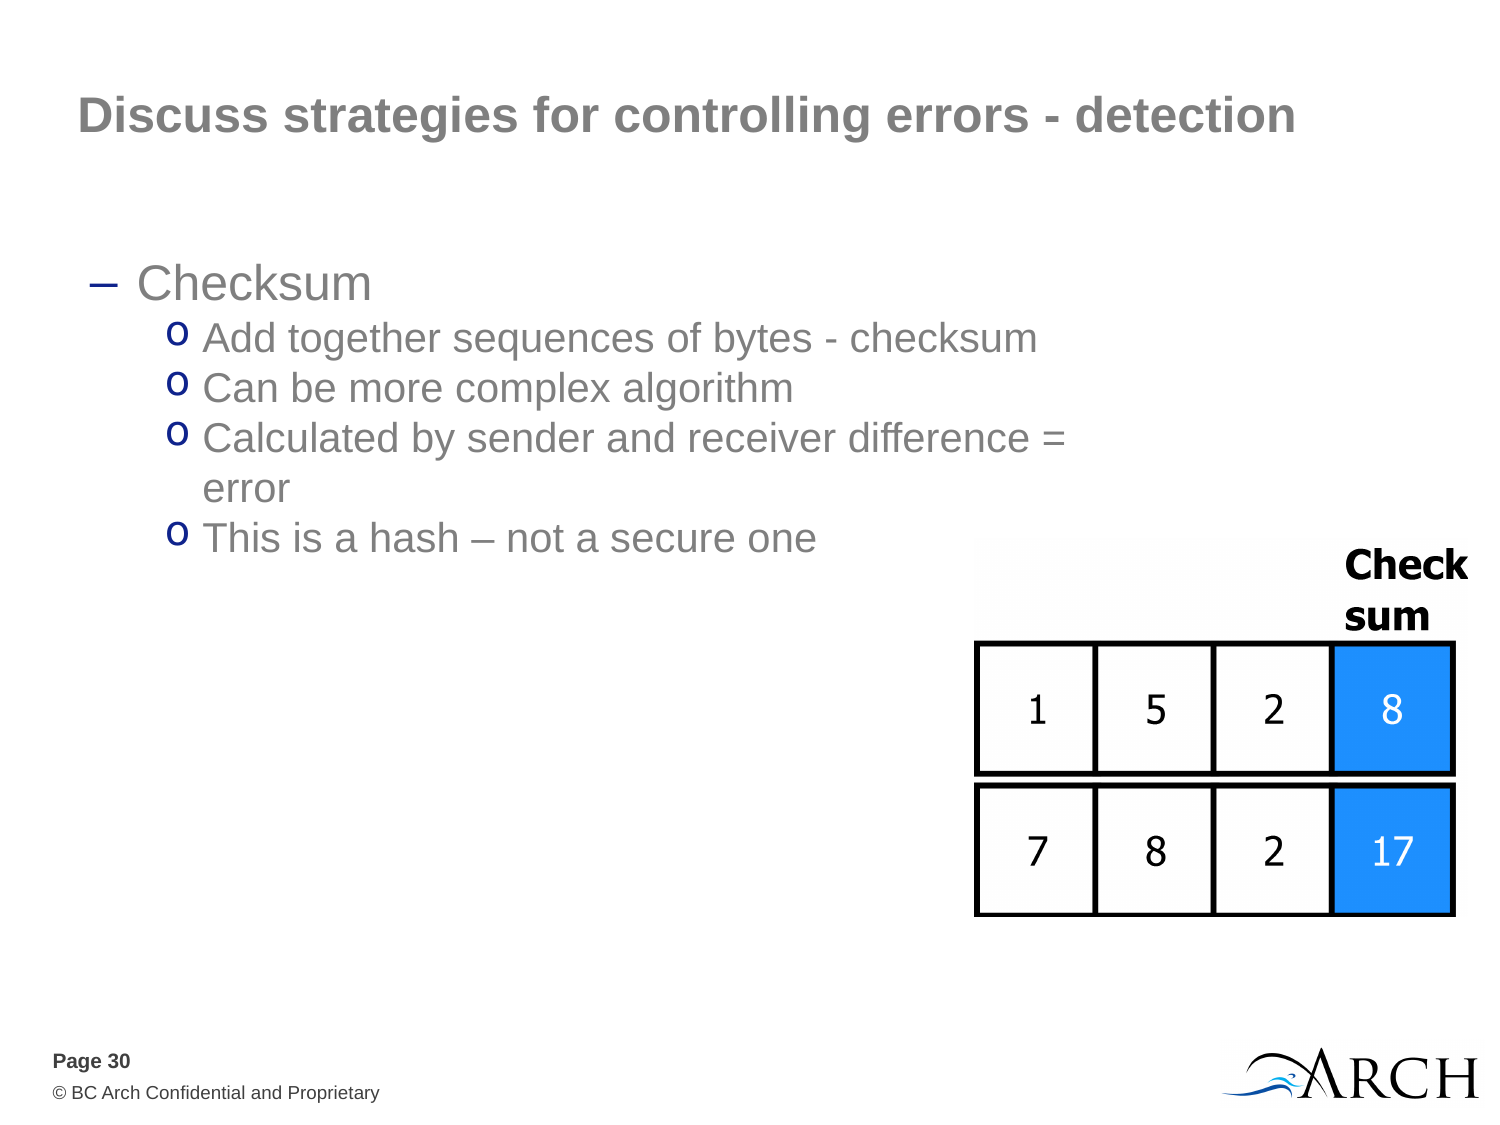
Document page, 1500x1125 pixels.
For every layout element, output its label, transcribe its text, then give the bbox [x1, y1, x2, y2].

title Discuss strategies for controlling errors - detection [62, 62, 1413, 163]
list Checksum Add together sequences of bytes - checksum Can be more complex algorithm Calculated by sender and receiver difference = error This is a hash – not a secure one [0, 243, 1164, 941]
picture [1220, 1039, 1485, 1108]
picture [974, 538, 1468, 917]
